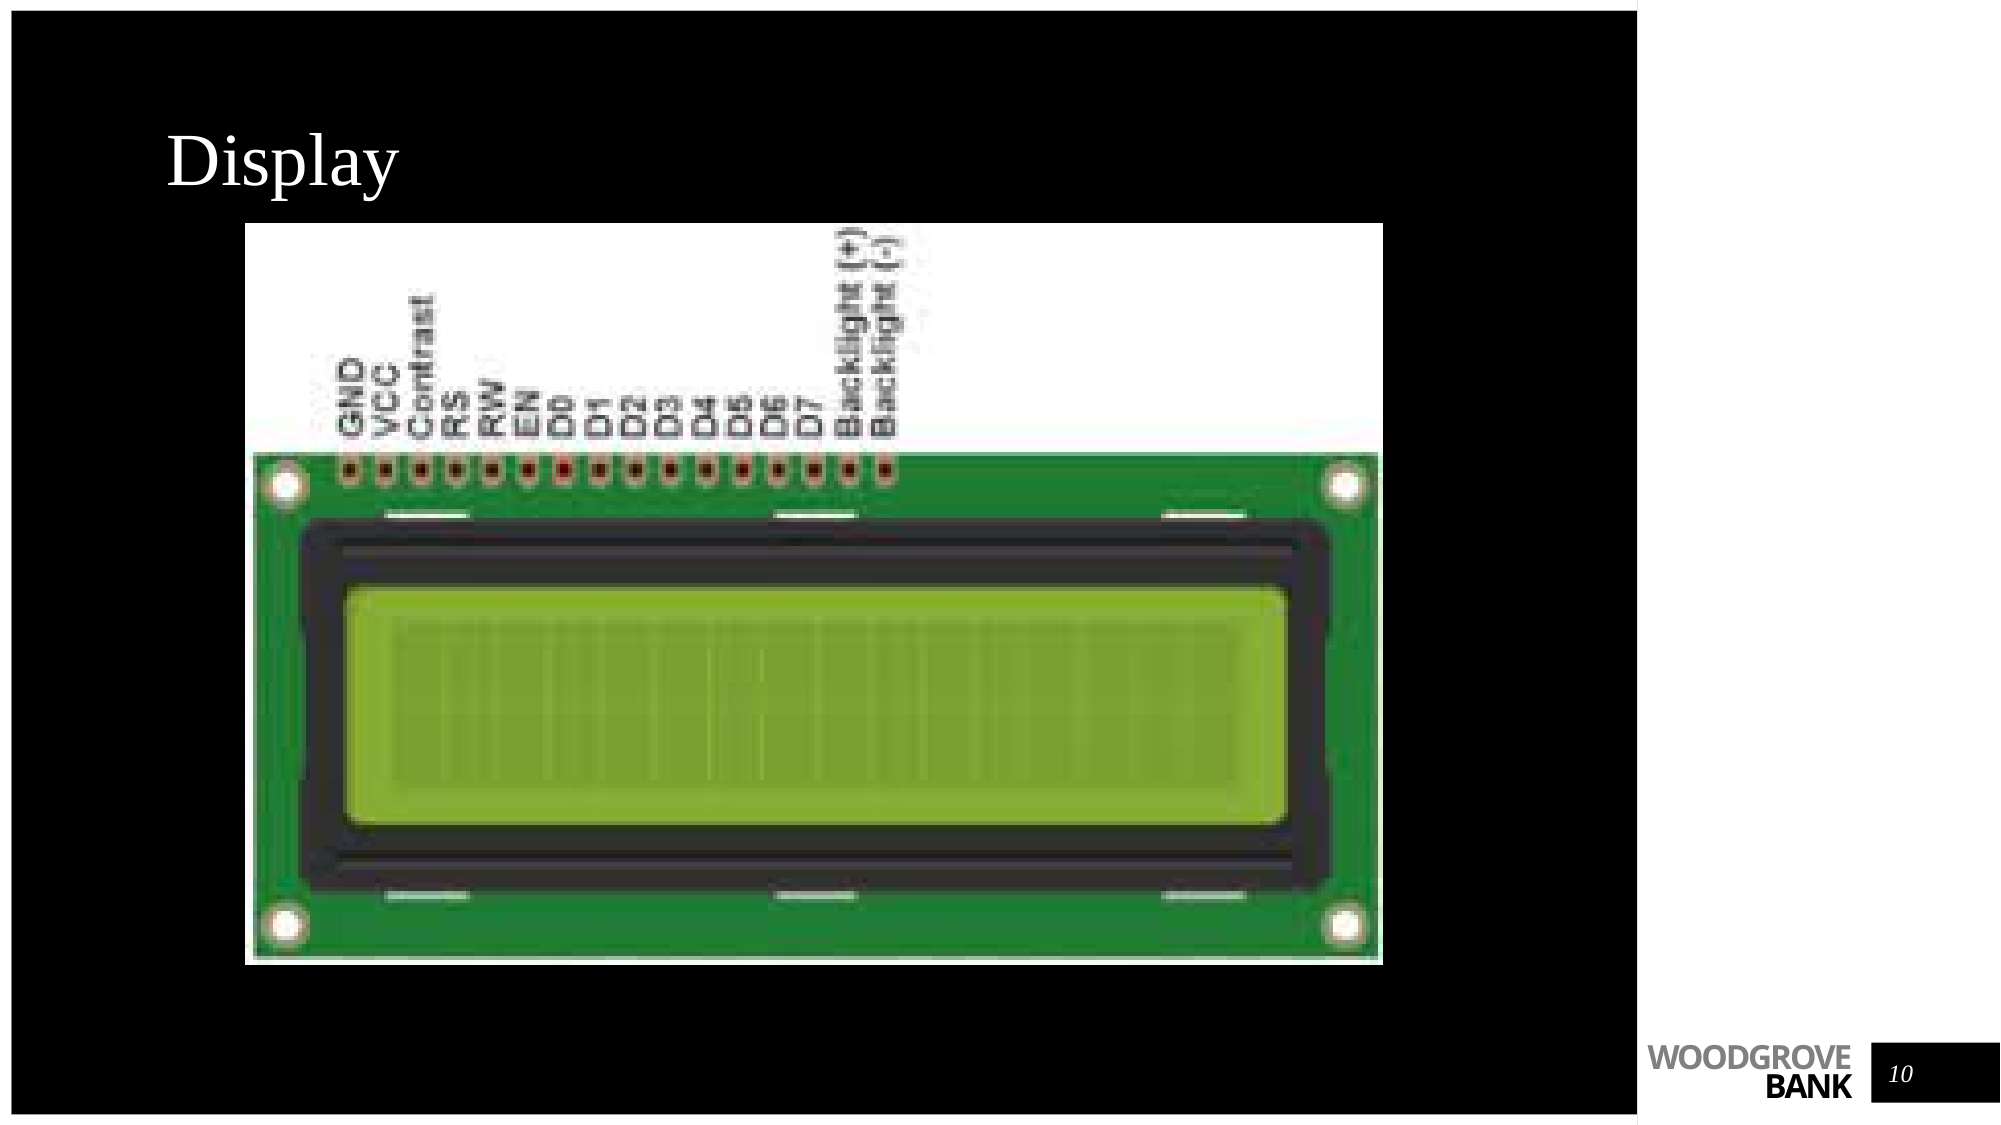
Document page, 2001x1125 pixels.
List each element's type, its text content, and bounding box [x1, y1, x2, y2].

text_box Display [152, 102, 787, 208]
picture [245, 223, 1383, 965]
slide_number 10 [1877, 1050, 1924, 1096]
